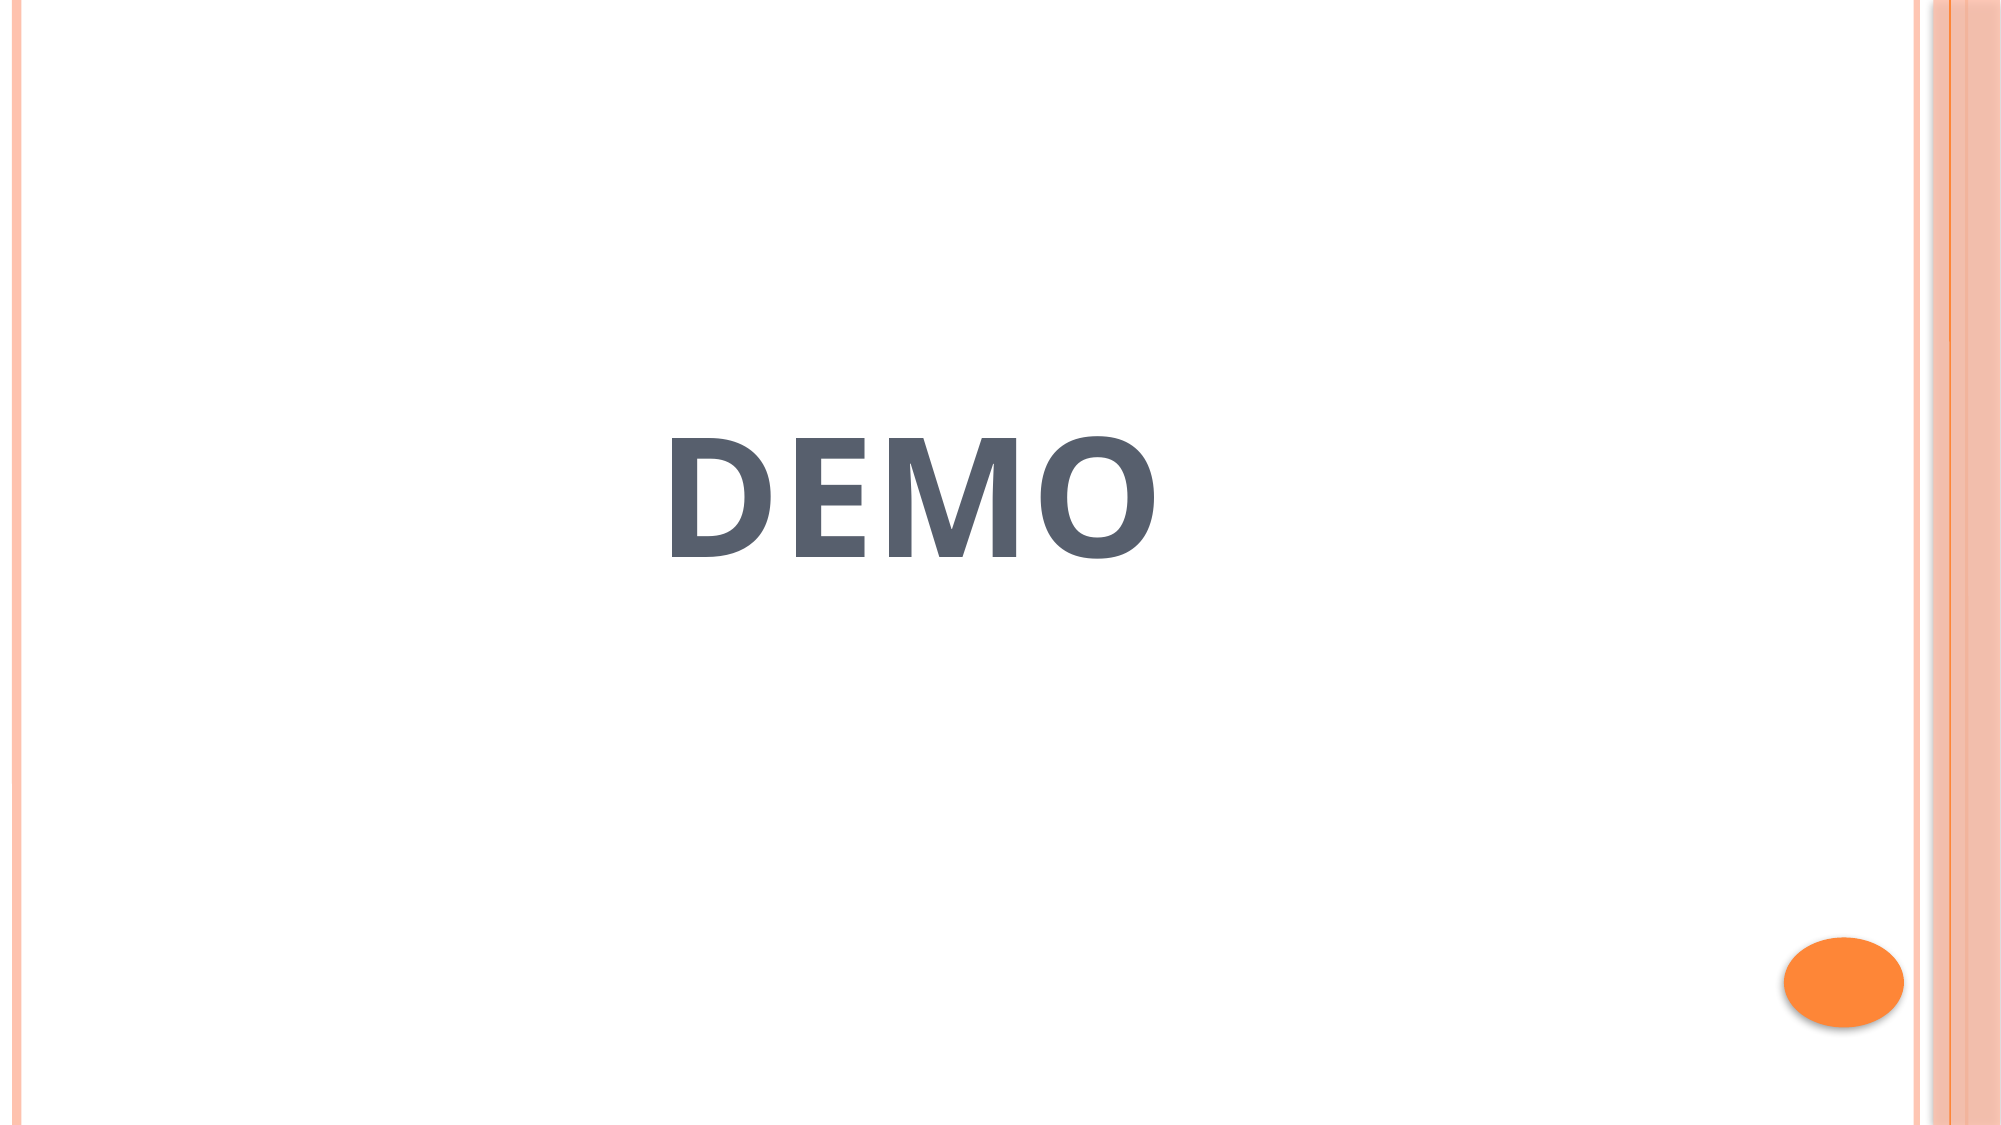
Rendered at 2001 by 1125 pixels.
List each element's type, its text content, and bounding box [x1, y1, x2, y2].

title DEMO [94, 410, 1728, 598]
